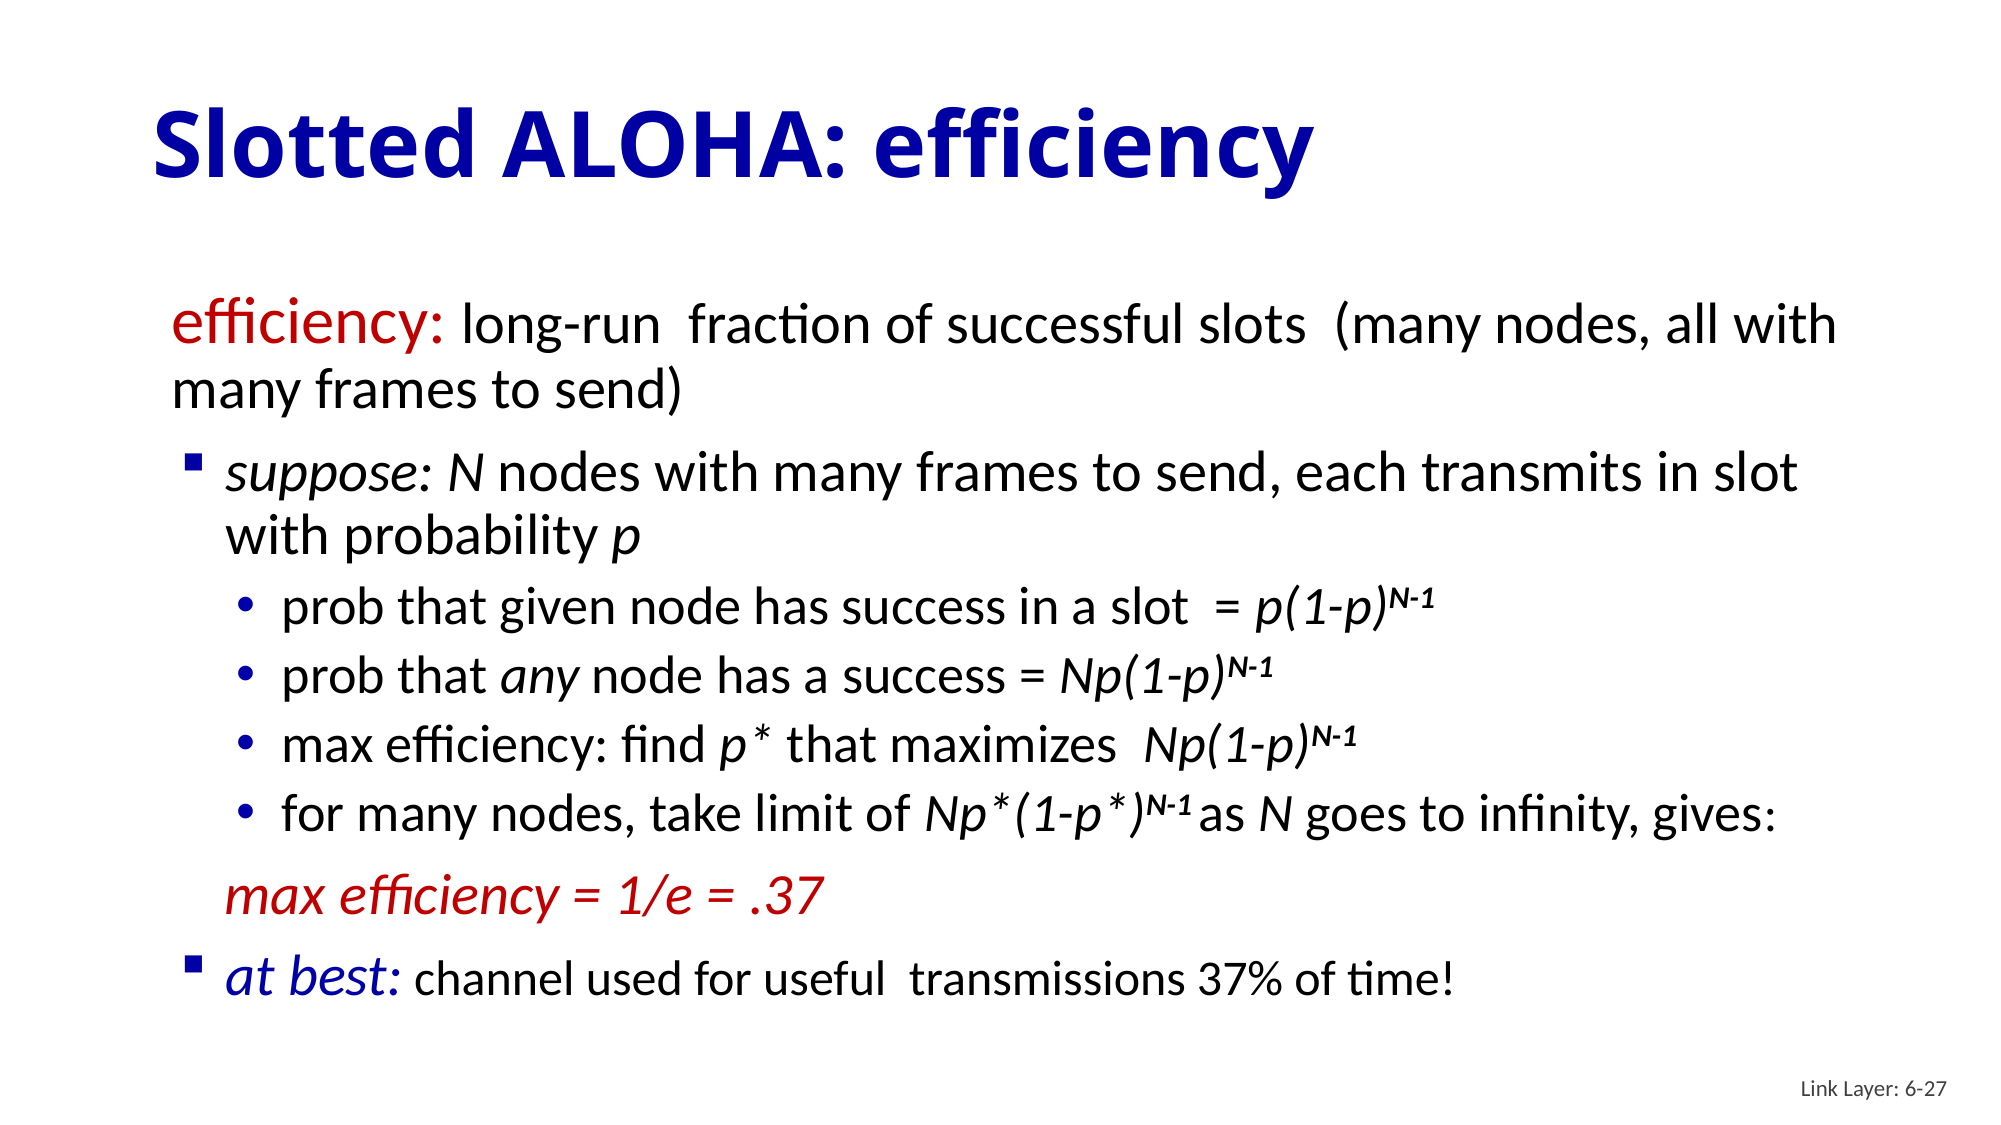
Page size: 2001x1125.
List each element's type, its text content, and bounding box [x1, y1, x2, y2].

title Slotted ALOHA: efficiency [137, 74, 1863, 221]
slide_number Link Layer: 6-27 [1512, 1056, 1963, 1117]
list efficiency: long-run fraction of successful slots (many nodes, all with many frames to send) suppose: N nodes with many frames to send, each transmits in slot with probability p prob that given node has success in a slot = p(1-p)N-1 prob that any node has a success = Np(1-p)N-1 max efficiency: find p* that maximizes Np(1-p)N-1 for many nodes, take limit of Np*(1-p*)N-1 as N goes to infinity, gives: max efficiency = 1/e = .37 at best: channel used for useful transmissions 37% of time! [135, 278, 1861, 1057]
